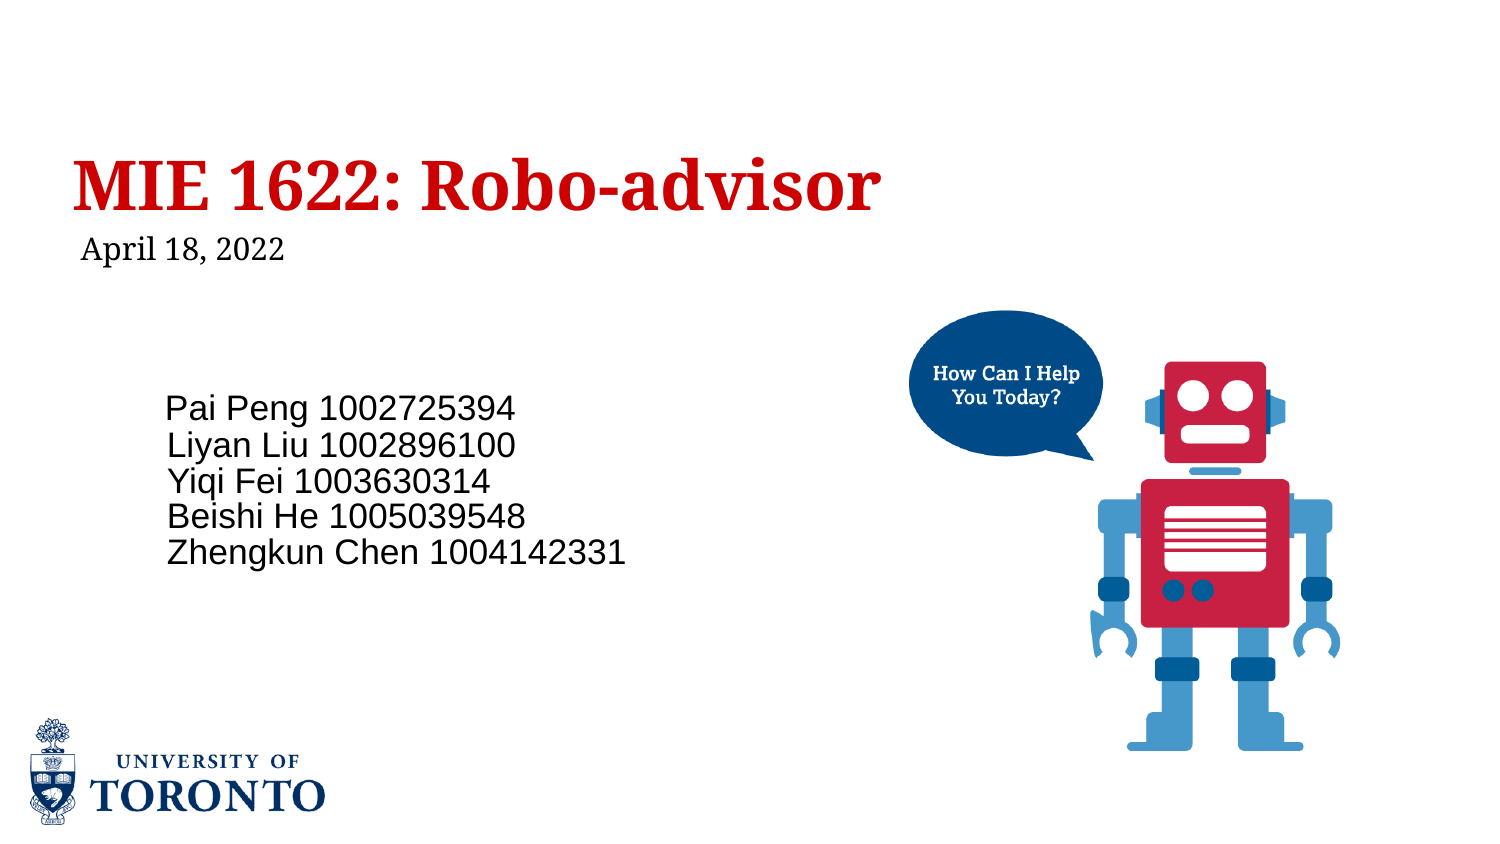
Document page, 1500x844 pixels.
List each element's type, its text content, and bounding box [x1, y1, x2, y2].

picture [29, 718, 326, 826]
picture [769, 295, 1465, 759]
title MIE 1622: Robo-advisor April 18, 2022 Pai Peng 1002725394 Liyan Liu 1002896100 Yiqi Fei 1003630314 Beishi He 1005039548 Zhengkun Chen 1004142331 [57, 0, 1268, 669]
